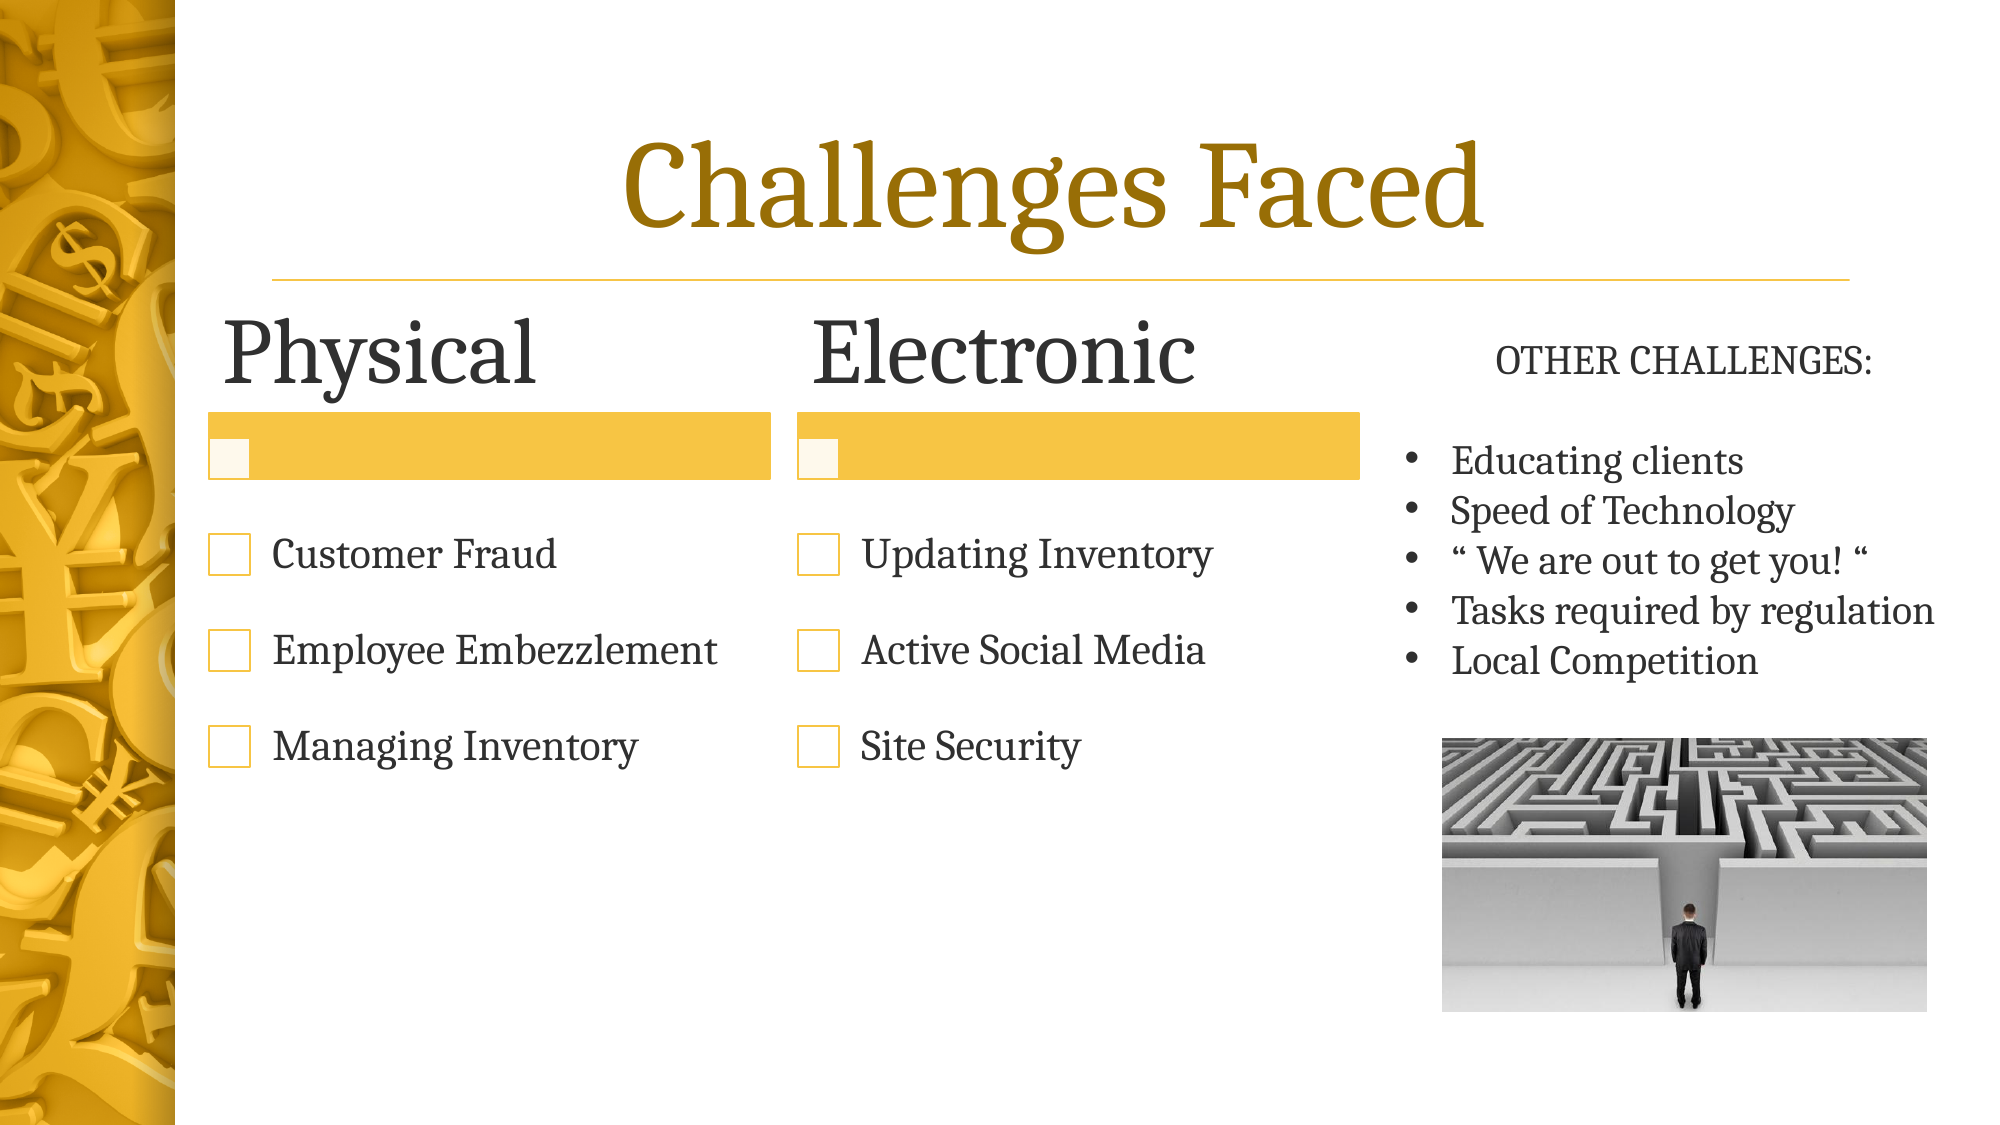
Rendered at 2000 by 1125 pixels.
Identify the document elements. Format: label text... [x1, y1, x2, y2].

picture [1442, 738, 1928, 1013]
picture [0, 0, 175, 1125]
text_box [208, 293, 1359, 795]
title Challenges Faced [249, 62, 1863, 263]
text_box OTHER CHALLENGES: Educating clients Speed of Technology “ We are out to get you! “ Tasks required by regulation Local Competition [1389, 324, 1981, 694]
